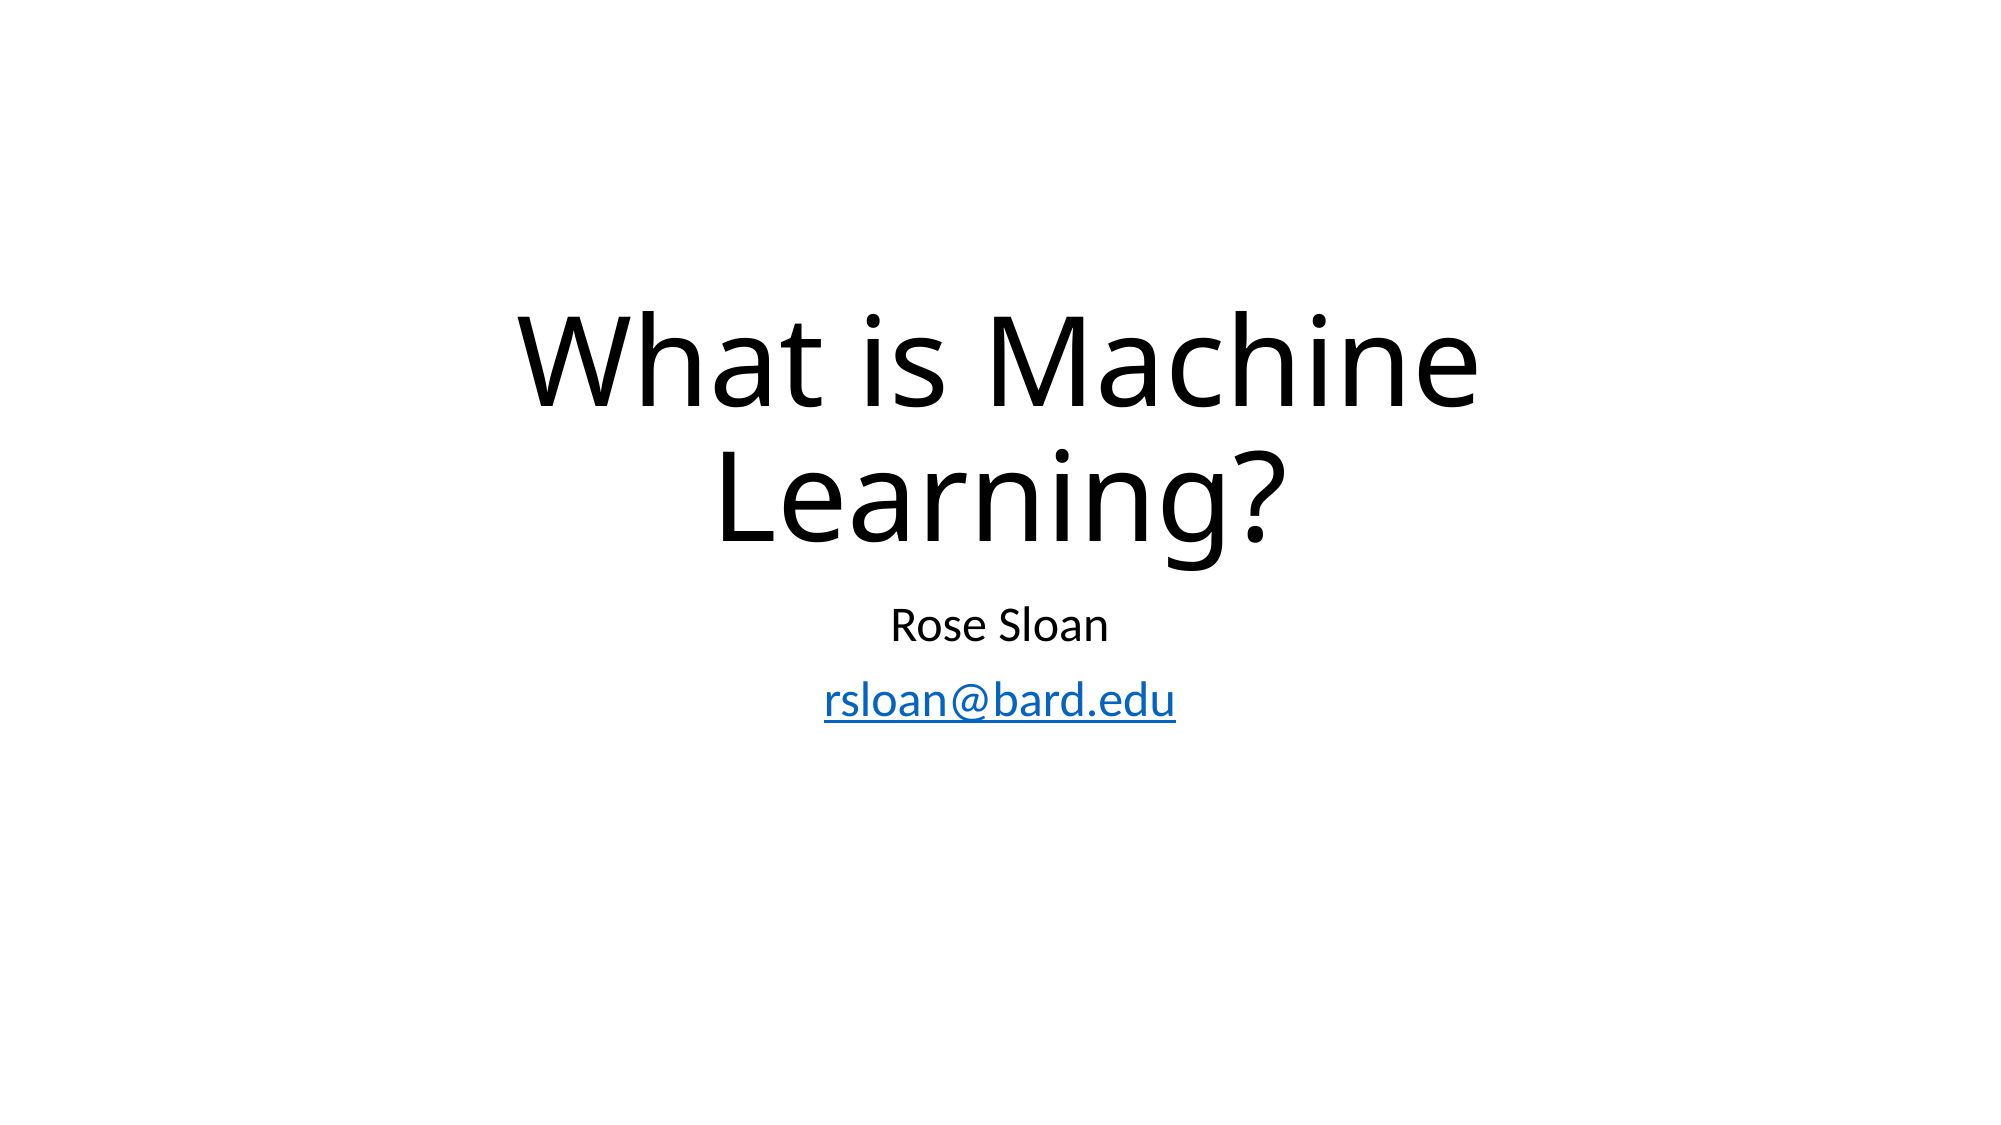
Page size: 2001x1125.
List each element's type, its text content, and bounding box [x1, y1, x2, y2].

title What is Machine Learning? [249, 184, 1750, 576]
subtitle Rose Sloan rsloan@bard.edu [249, 590, 1750, 863]
